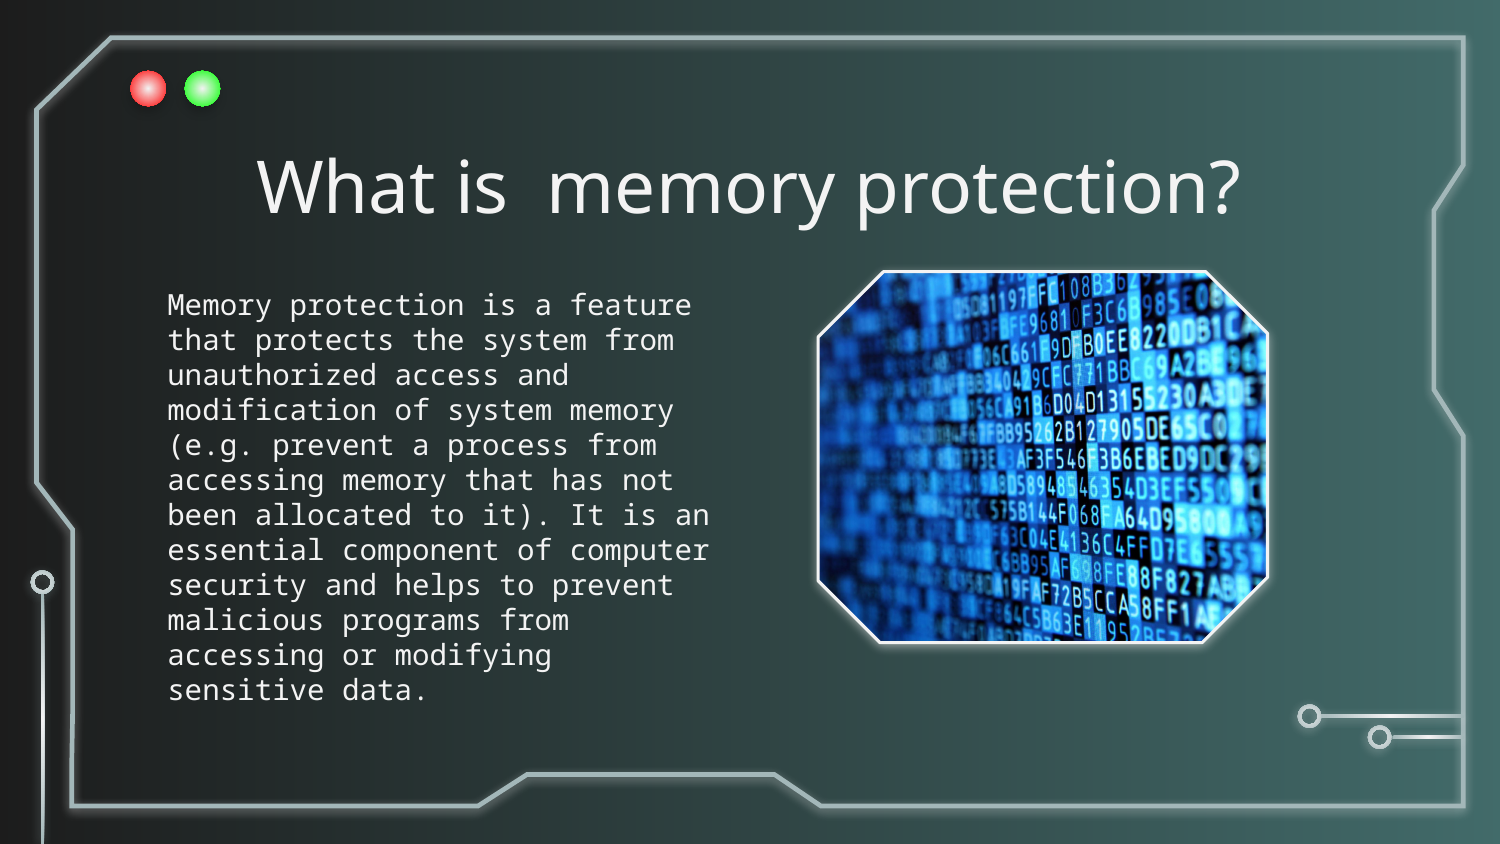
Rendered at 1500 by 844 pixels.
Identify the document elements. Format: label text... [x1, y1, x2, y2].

text_box [184, 70, 221, 107]
subtitle Memory protection is a feature that protects the system from unauthorized access and modification of system memory (e.g. prevent a process from accessing memory that has not been allocated to it). It is an essential component of computer security and helps to prevent malicious programs from accessing or modifying sensitive data. [152, 271, 728, 590]
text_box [1297, 704, 1465, 750]
text_box [130, 70, 166, 107]
picture [817, 271, 1268, 643]
title What is memory protection? [117, 148, 1381, 220]
